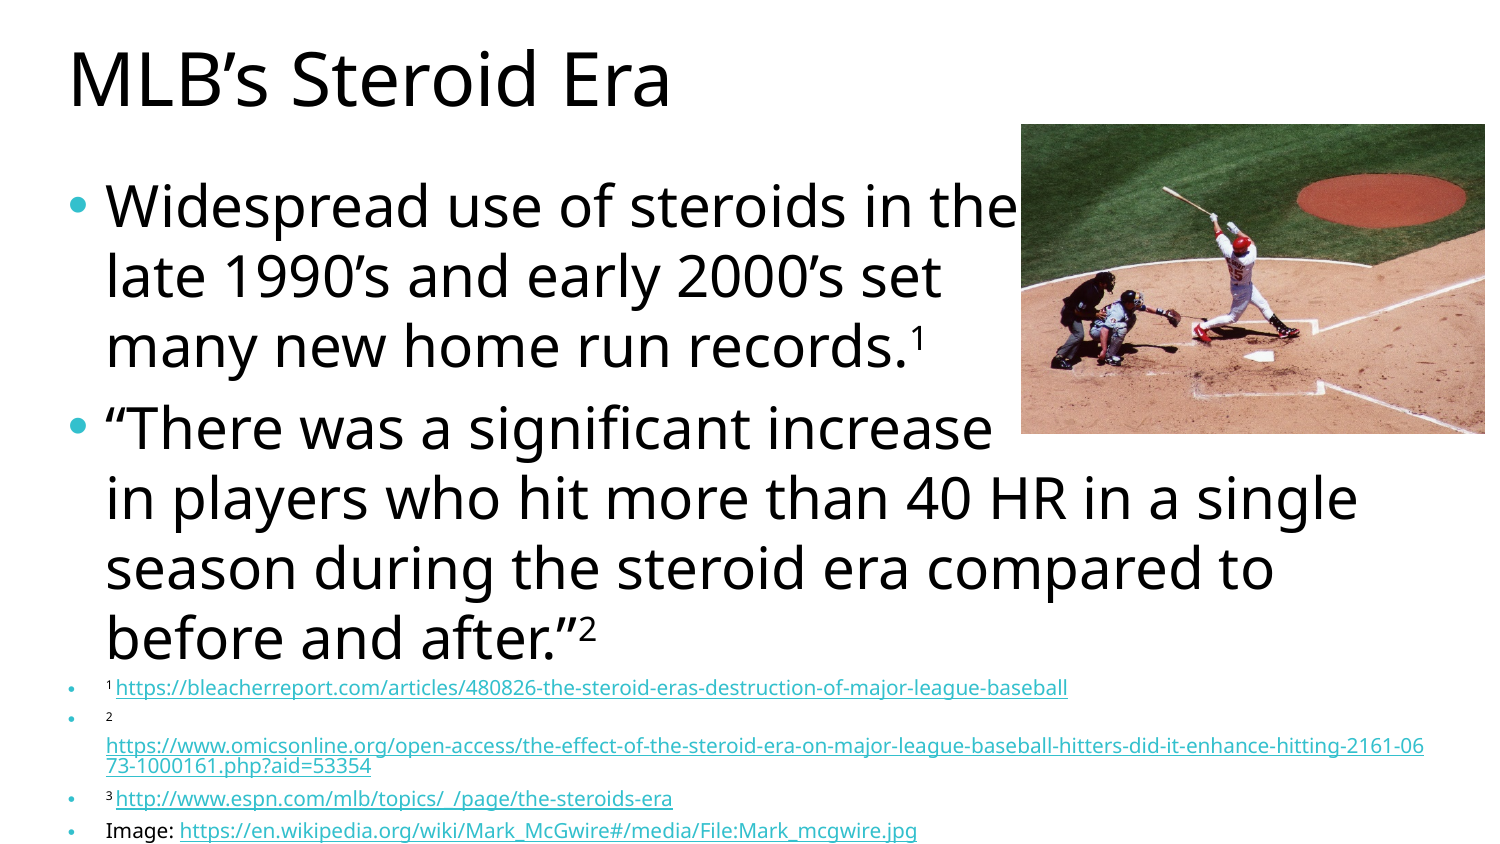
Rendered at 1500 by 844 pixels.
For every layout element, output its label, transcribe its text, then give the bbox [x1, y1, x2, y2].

title MLB’s Steroid Era [52, 41, 1444, 142]
picture [1021, 124, 1485, 434]
list Widespread use of steroids in the late 1990’s and early 2000’s set many new home run records.1 “There was a significant increase in players who hit more than 40 HR in a single season during the steroid era compared to before and after.”2 1 https://bleacherreport.com/articles/480826-the-steroid-eras-destruction-of-major-league-baseball 2 https://www.omicsonline.org/open-access/the-effect-of-the-steroid-era-on-major-league-baseball-hitters-did-it-enhance-hitting-2161-0673-1000161.php?aid=53354 3 http://www.espn.com/mlb/topics/_/page/the-steroids-era Image: https://en.wikipedia.org/wiki/Mark_McGwire#/media/File:Mark_mcgwire.jpg [52, 161, 1444, 615]
